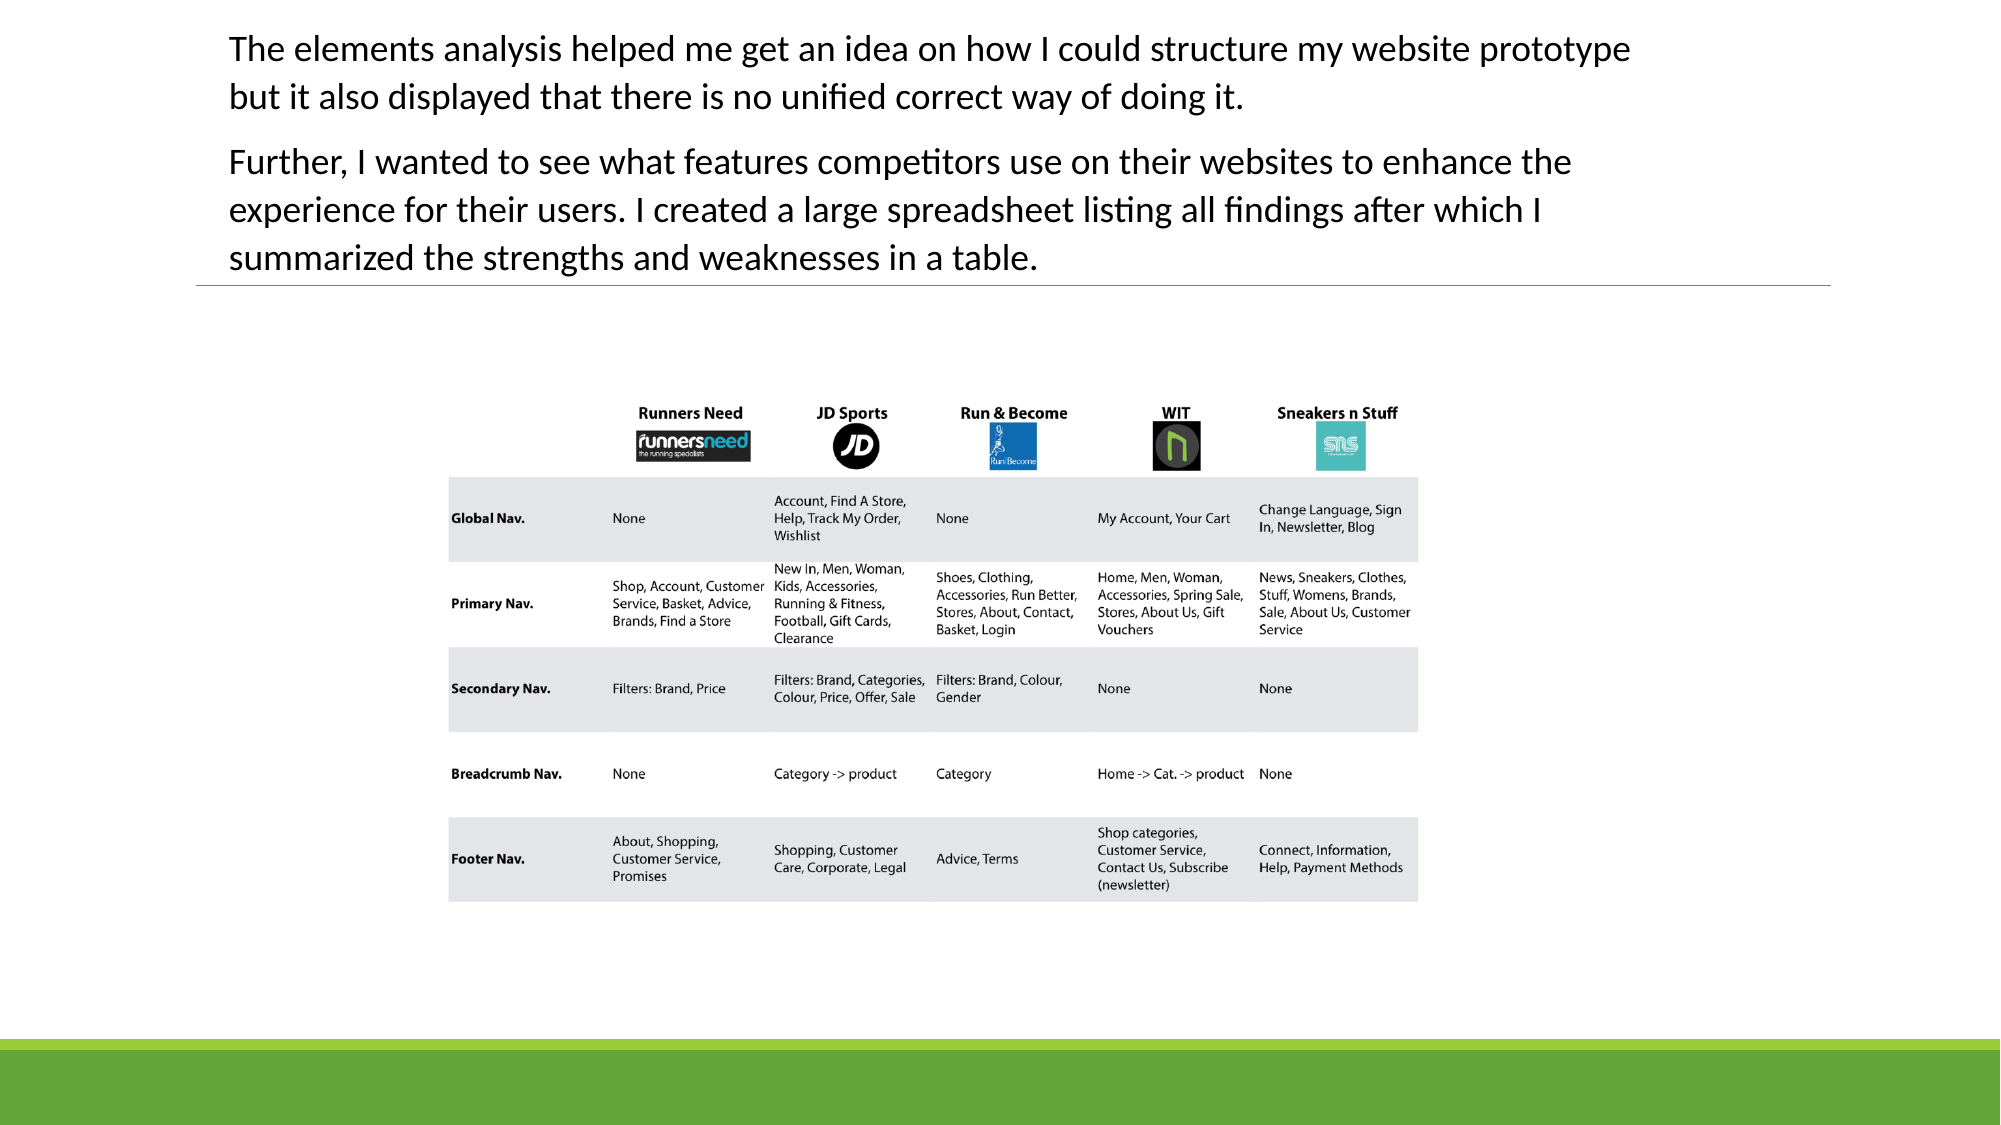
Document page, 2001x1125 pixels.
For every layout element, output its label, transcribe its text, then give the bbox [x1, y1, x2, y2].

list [445, 389, 1422, 905]
text_box The elements analysis helped me get an idea on how I could structure my website prototype but it also displayed that there is no unified correct way of doing it. Further, I wanted to see what features competitors use on their websites to enhance the experience for their users. I created a large spreadsheet listing all findings after which I summarized the strengths and weaknesses in a table. [214, 13, 1654, 286]
